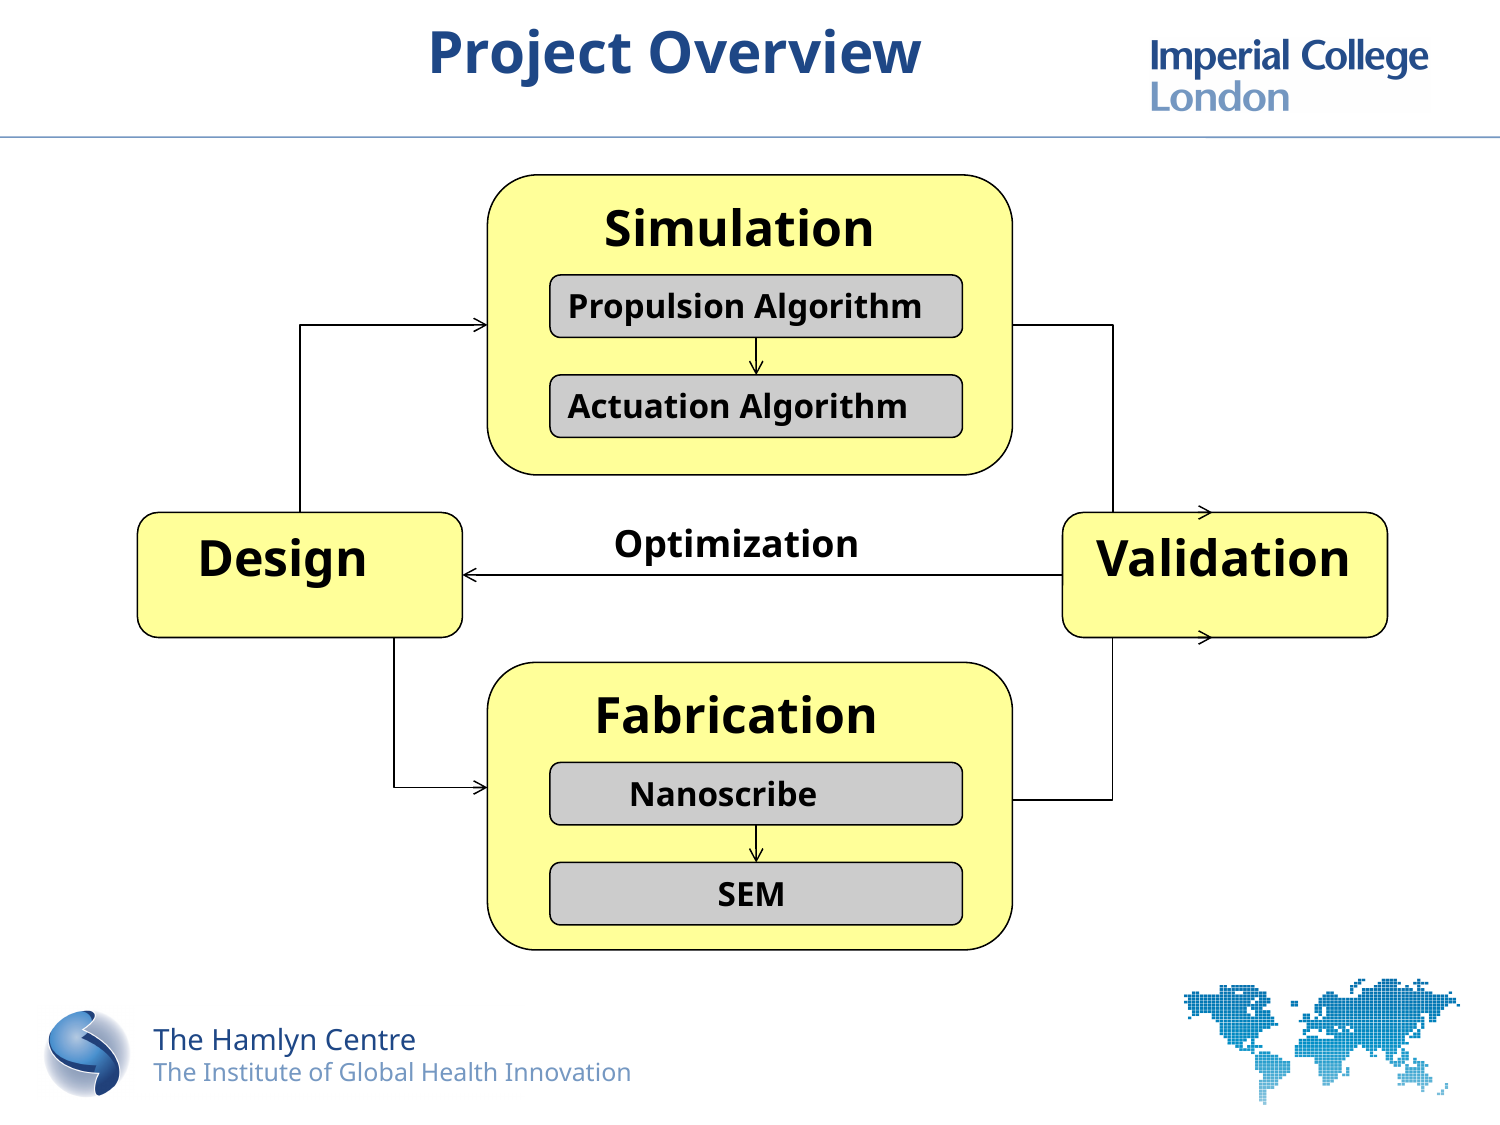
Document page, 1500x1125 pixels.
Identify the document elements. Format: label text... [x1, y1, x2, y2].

picture [37, 1005, 525, 1100]
picture [1149, 37, 1431, 113]
text_box Nanoscribe [549, 762, 963, 825]
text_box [1012, 324, 1213, 513]
text_box Validation [1062, 512, 1388, 638]
picture [1163, 964, 1478, 1107]
text_box Simulation [487, 174, 1013, 475]
text_box SEM [549, 862, 963, 925]
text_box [299, 324, 488, 513]
title Project Overview [0, 0, 1313, 101]
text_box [1012, 637, 1213, 801]
text_box Design [137, 512, 463, 638]
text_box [299, 637, 488, 788]
text_box Propulsion Algorithm [549, 274, 963, 338]
text_box Optimization [549, 512, 975, 573]
text_box Actuation Algorithm [549, 374, 963, 438]
text_box Fabrication [487, 662, 1013, 950]
